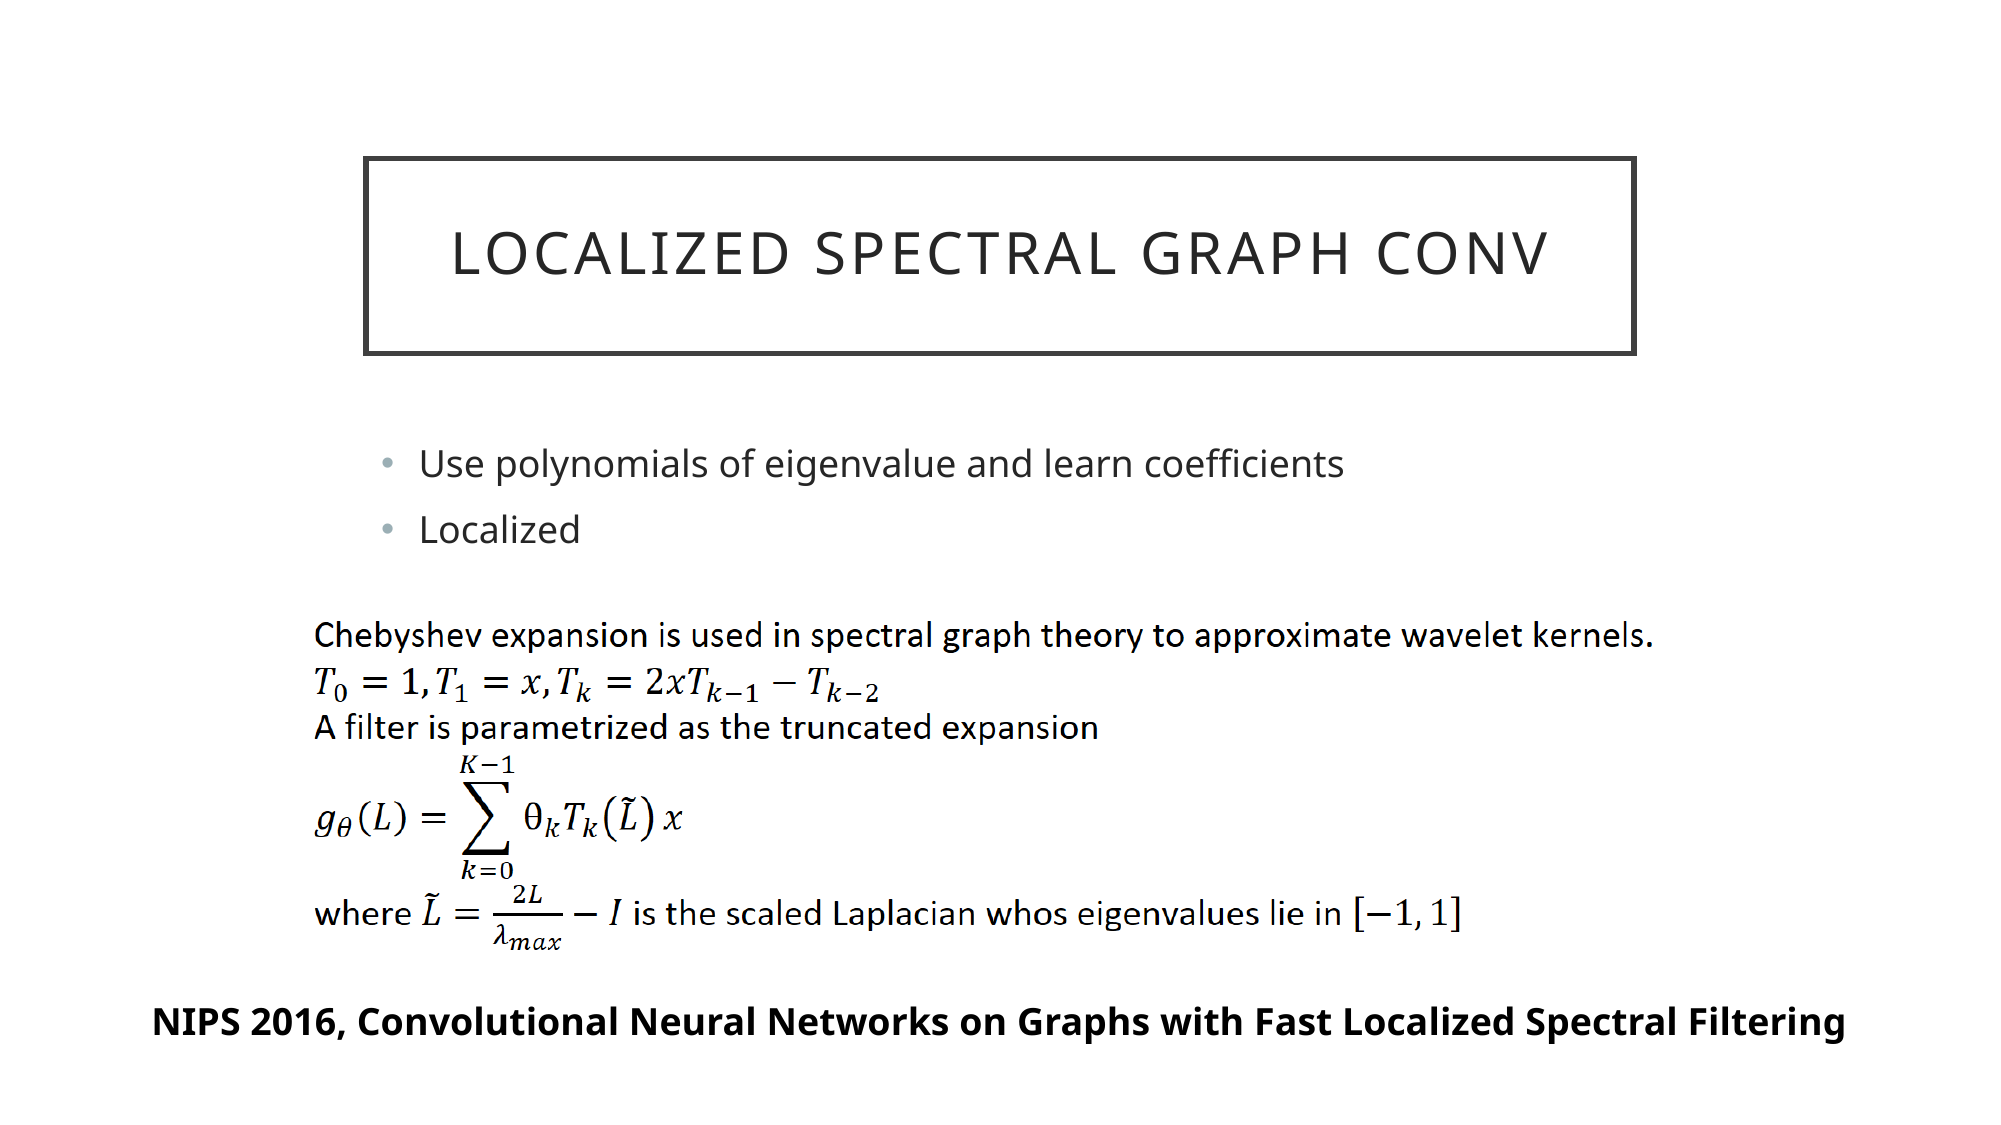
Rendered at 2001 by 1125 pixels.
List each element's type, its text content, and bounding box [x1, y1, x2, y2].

list Use polynomials of eigenvalue and learn coefficients Localized [366, 432, 1634, 615]
picture [302, 615, 1659, 957]
title Localized Spectral graph conv [363, 156, 1637, 356]
text_box NIPS 2016, Convolutional Neural Networks on Graphs with Fast Localized Spectral Filtering [136, 990, 1864, 1051]
